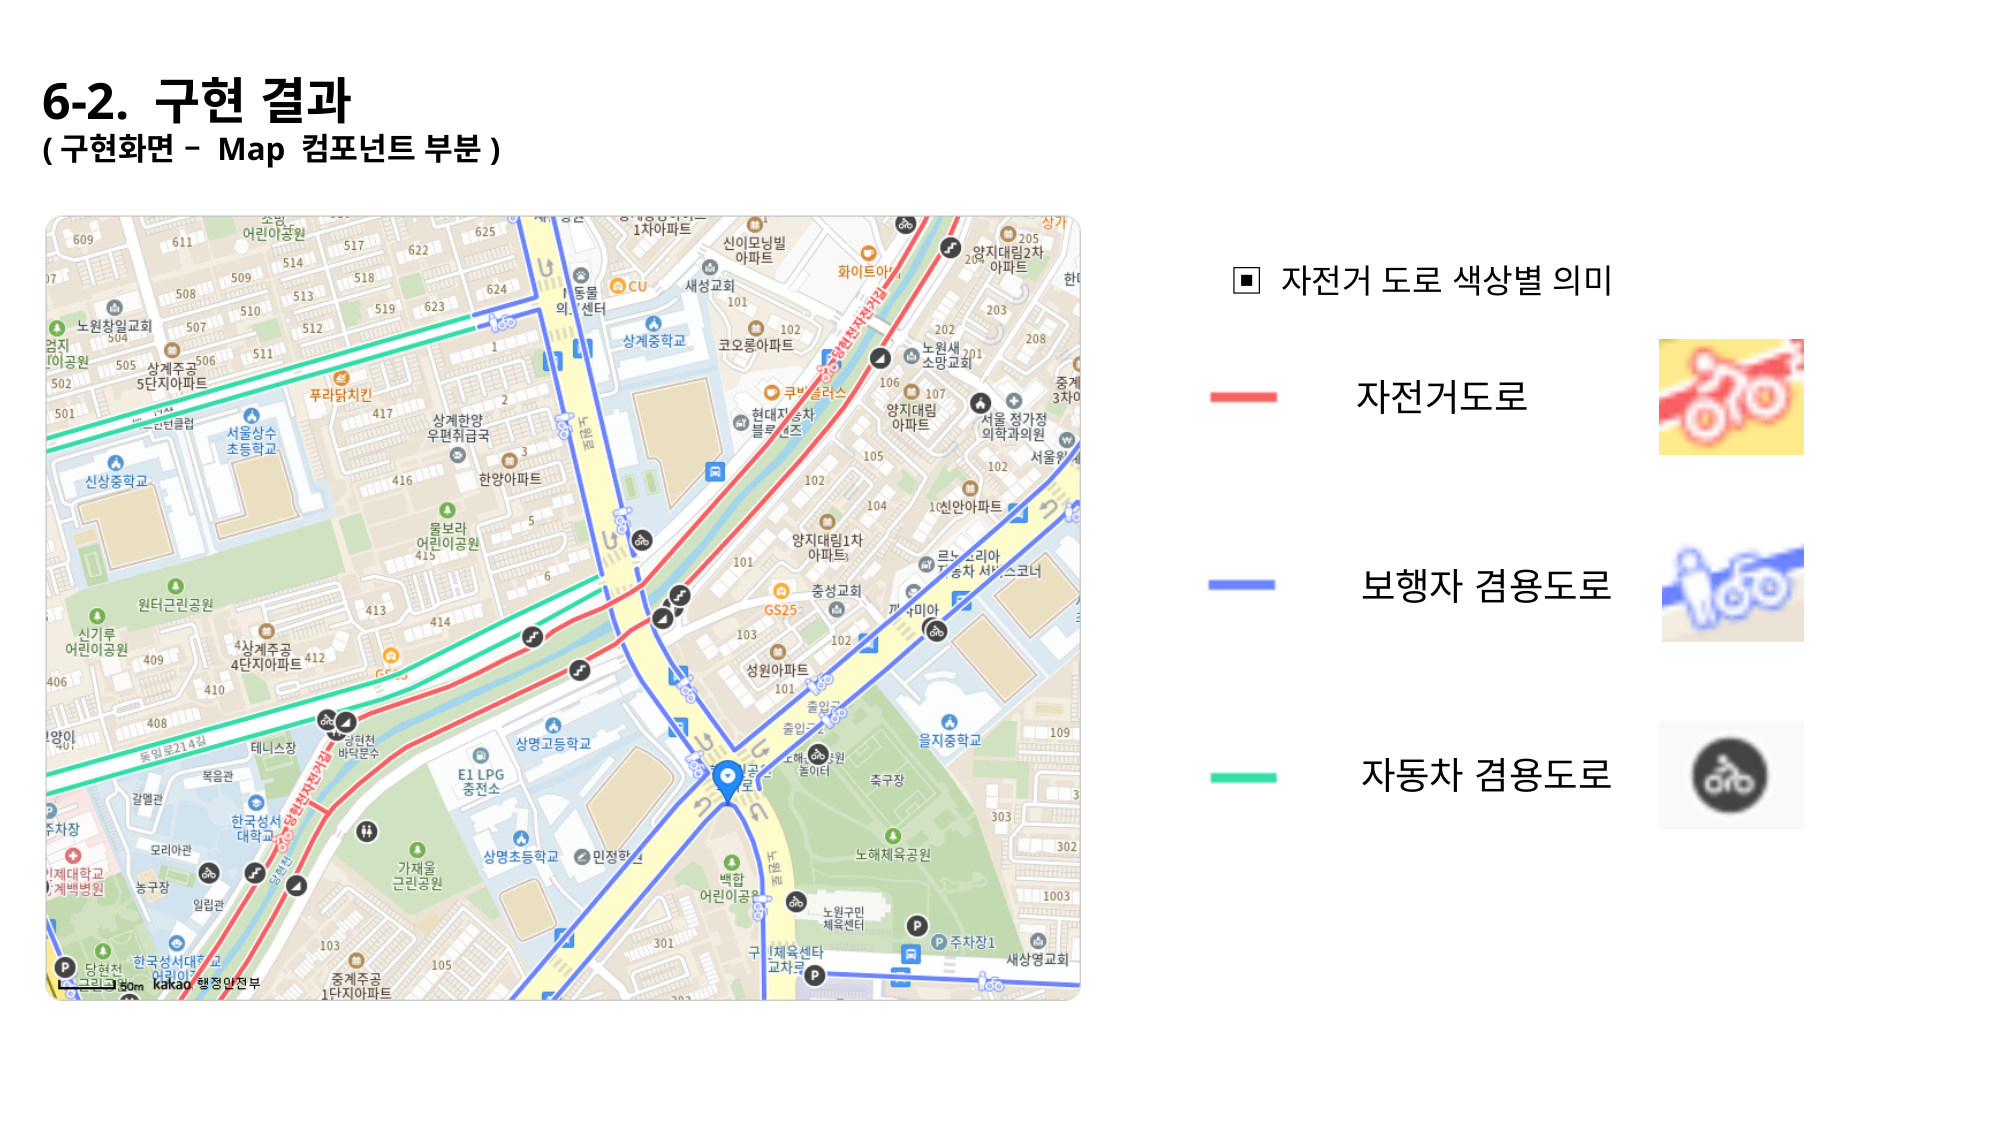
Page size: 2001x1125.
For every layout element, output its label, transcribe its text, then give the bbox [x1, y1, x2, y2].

picture [41, 211, 1089, 1009]
text_box 자전거도로 [1341, 366, 1544, 427]
picture [1198, 565, 1288, 607]
picture [1658, 339, 1804, 455]
text_box 자동차 겸용도로 [1346, 744, 1628, 805]
picture [1662, 530, 1804, 642]
text_box 6-2. 구현 결과 (구현화면 – Map 컴포넌트 부분) [27, 62, 516, 175]
text_box 보행자 겸용도로 [1346, 555, 1628, 616]
picture [1658, 721, 1804, 829]
text_box ▣ 자전거 도로 색상별 의미 [1216, 252, 1630, 308]
picture [1195, 372, 1290, 423]
picture [1197, 750, 1288, 800]
